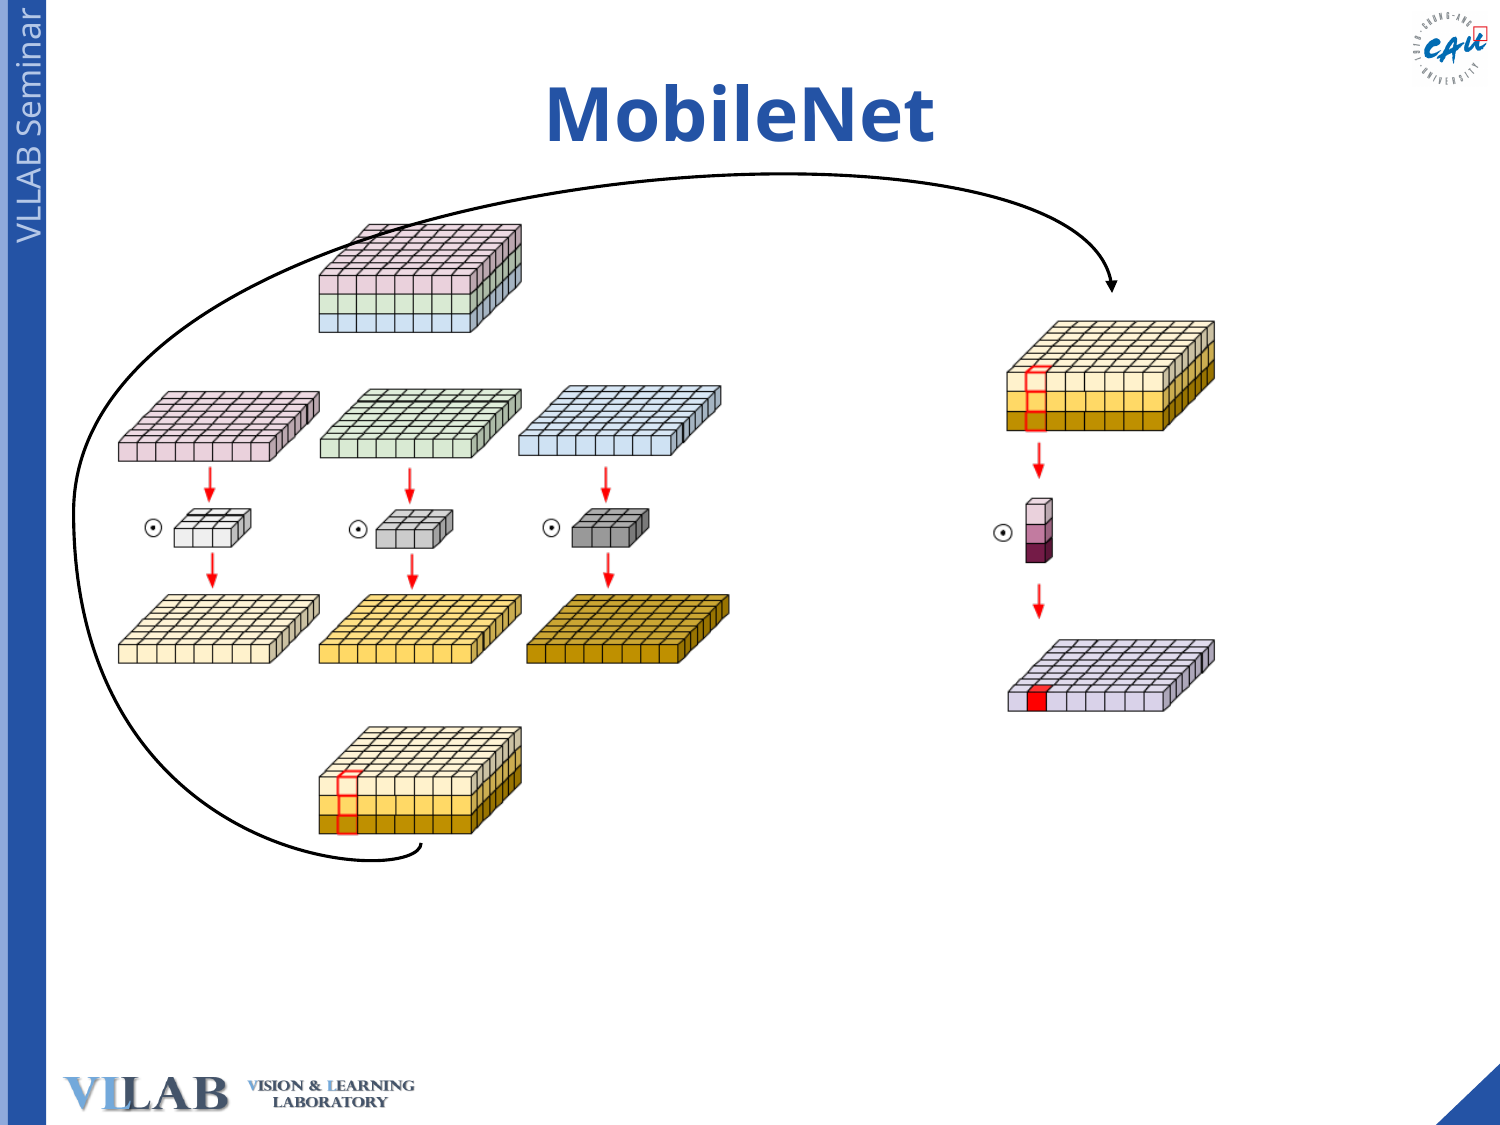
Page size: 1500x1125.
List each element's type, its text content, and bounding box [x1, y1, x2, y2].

picture [1412, 11, 1488, 87]
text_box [491, 222, 1042, 914]
picture [1042, 292, 1439, 732]
title MobileNet [103, 48, 1397, 186]
picture [55, 1065, 424, 1120]
picture [103, 181, 740, 843]
